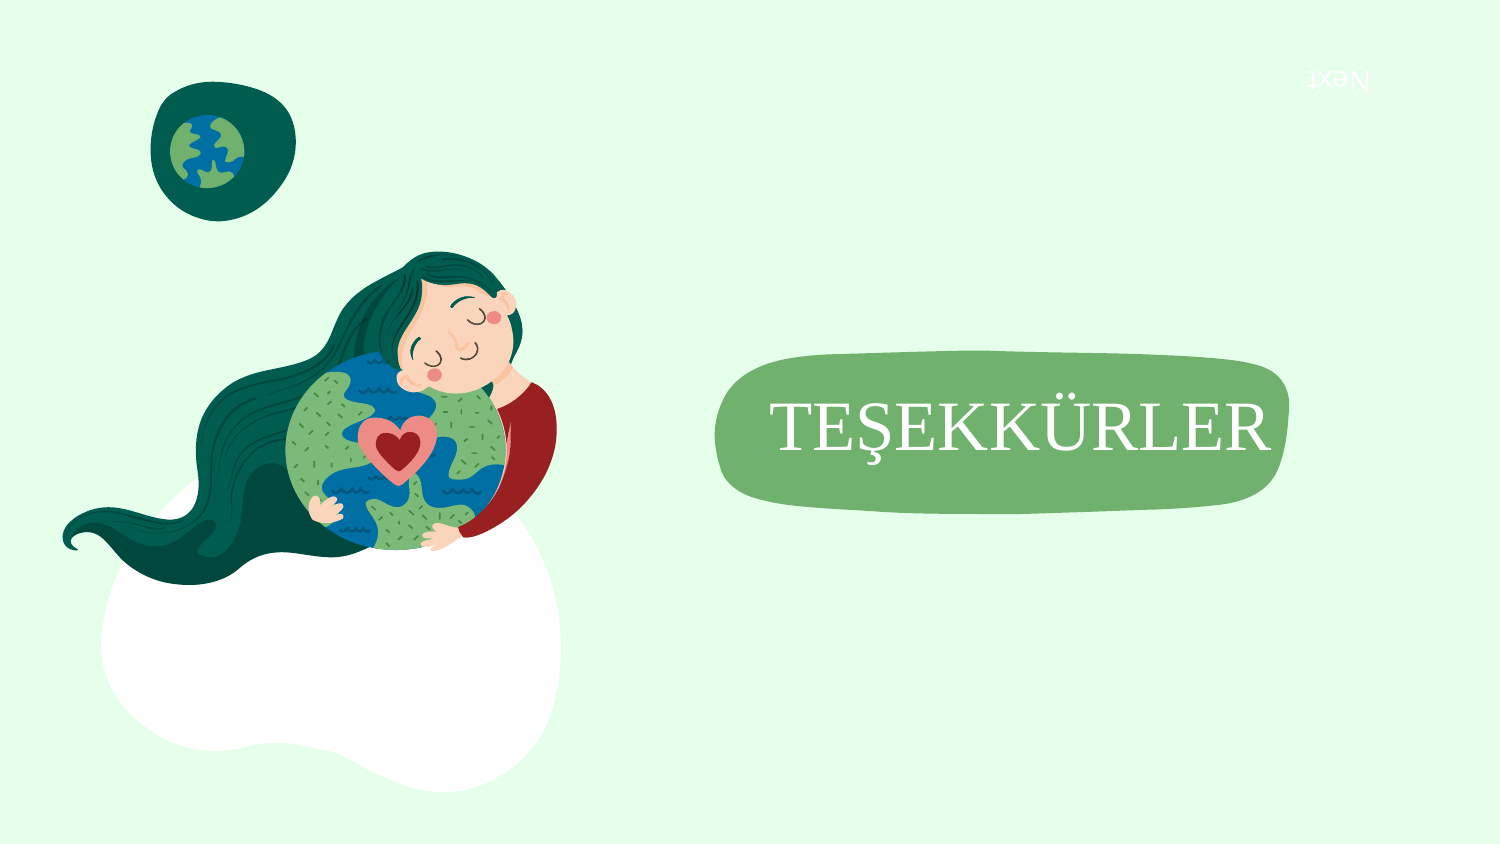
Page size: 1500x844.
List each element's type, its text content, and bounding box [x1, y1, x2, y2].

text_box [62, 251, 558, 586]
list TEŞEKKÜRLER [718, 196, 1323, 648]
text_box [101, 595, 561, 793]
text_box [165, 114, 247, 189]
text_box [714, 412, 718, 460]
text_box [236, 146, 355, 241]
text_box [166, 197, 236, 222]
text_box Next [1224, 81, 1453, 85]
text_box [150, 81, 296, 188]
